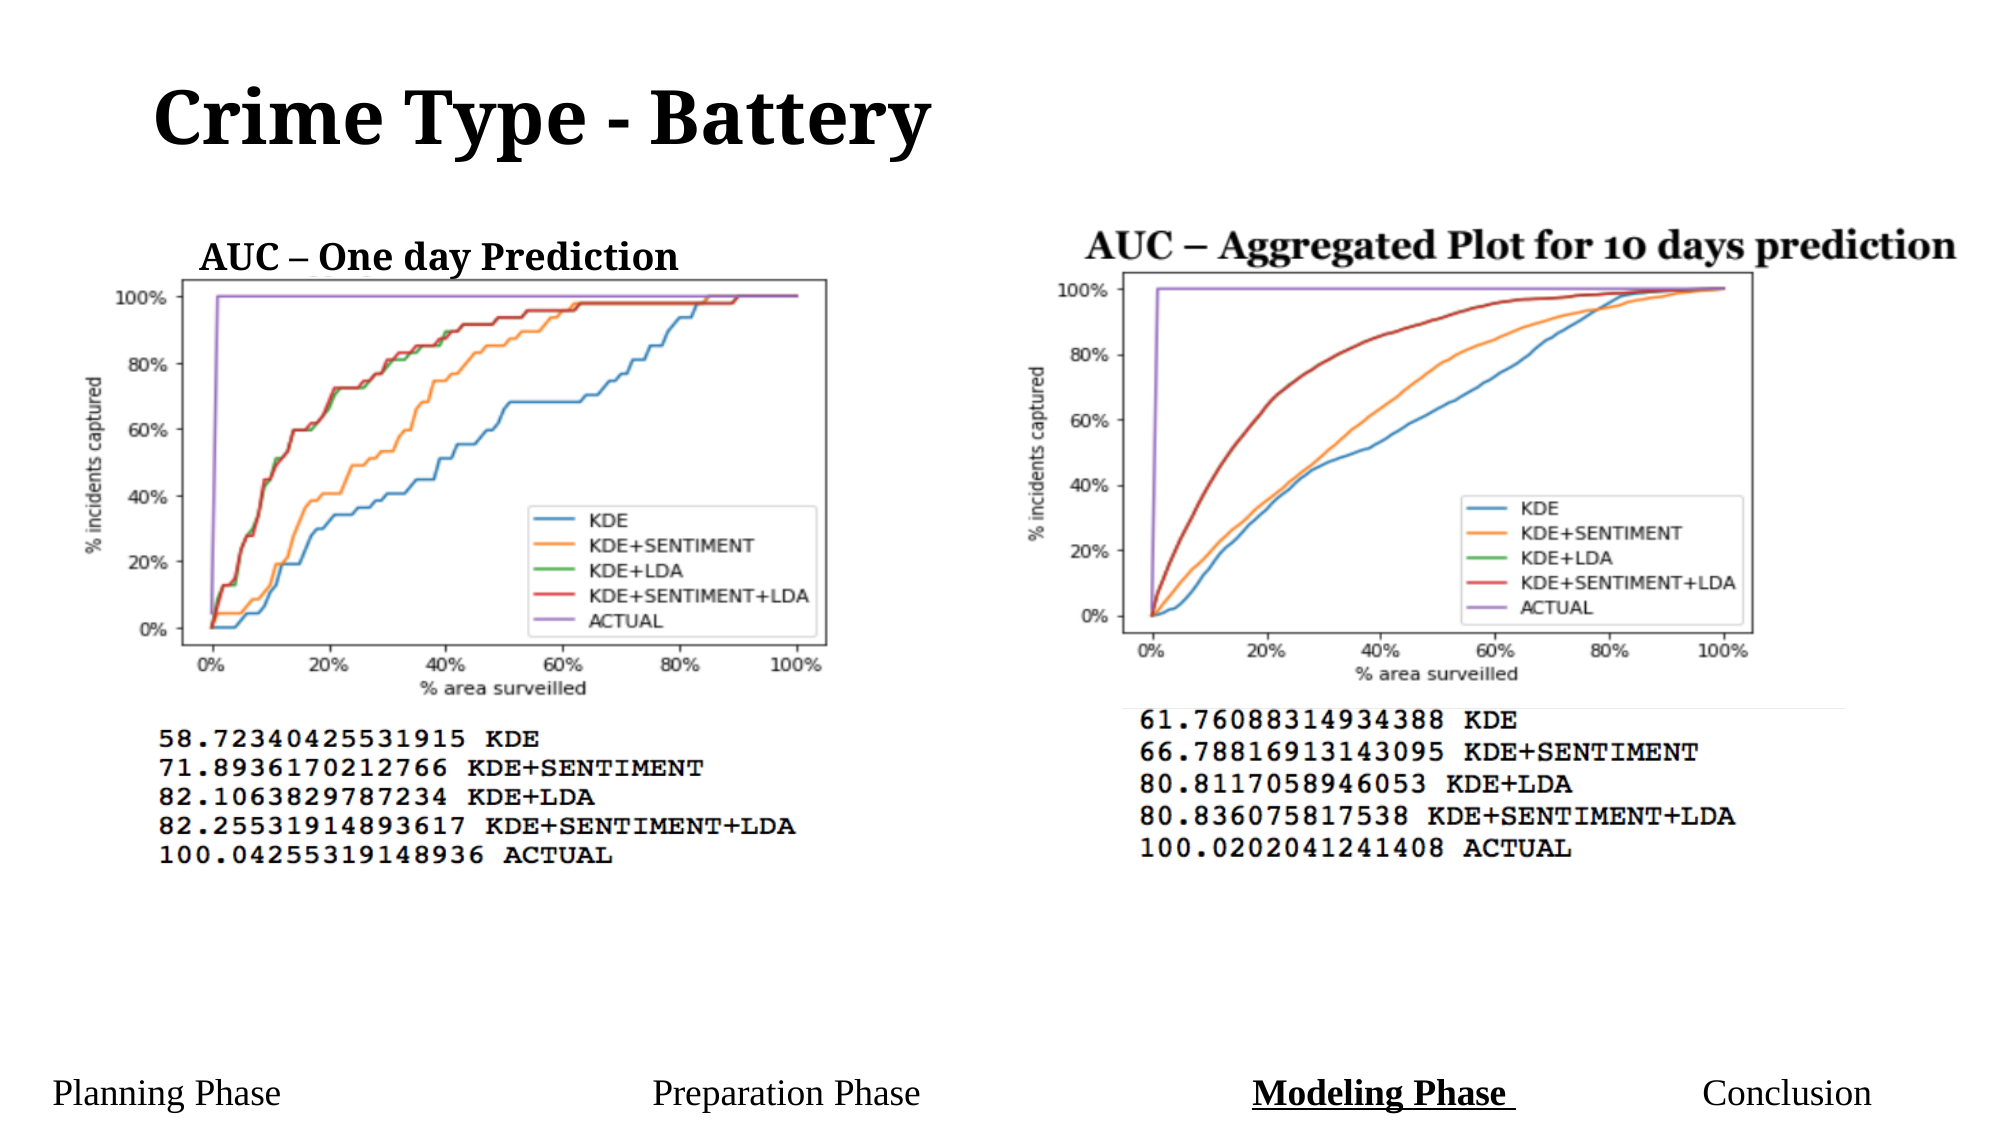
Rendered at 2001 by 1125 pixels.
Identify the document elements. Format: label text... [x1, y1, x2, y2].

picture [999, 208, 2000, 691]
picture [137, 725, 827, 876]
text_box AUC – One day Prediction [184, 225, 861, 276]
title Crime Type - Battery [137, 59, 1863, 181]
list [31, 276, 896, 709]
text_box Planning Phase Preparation Phase Modeling Phase Conclusion [34, 1060, 1961, 1125]
picture [1122, 708, 1845, 860]
